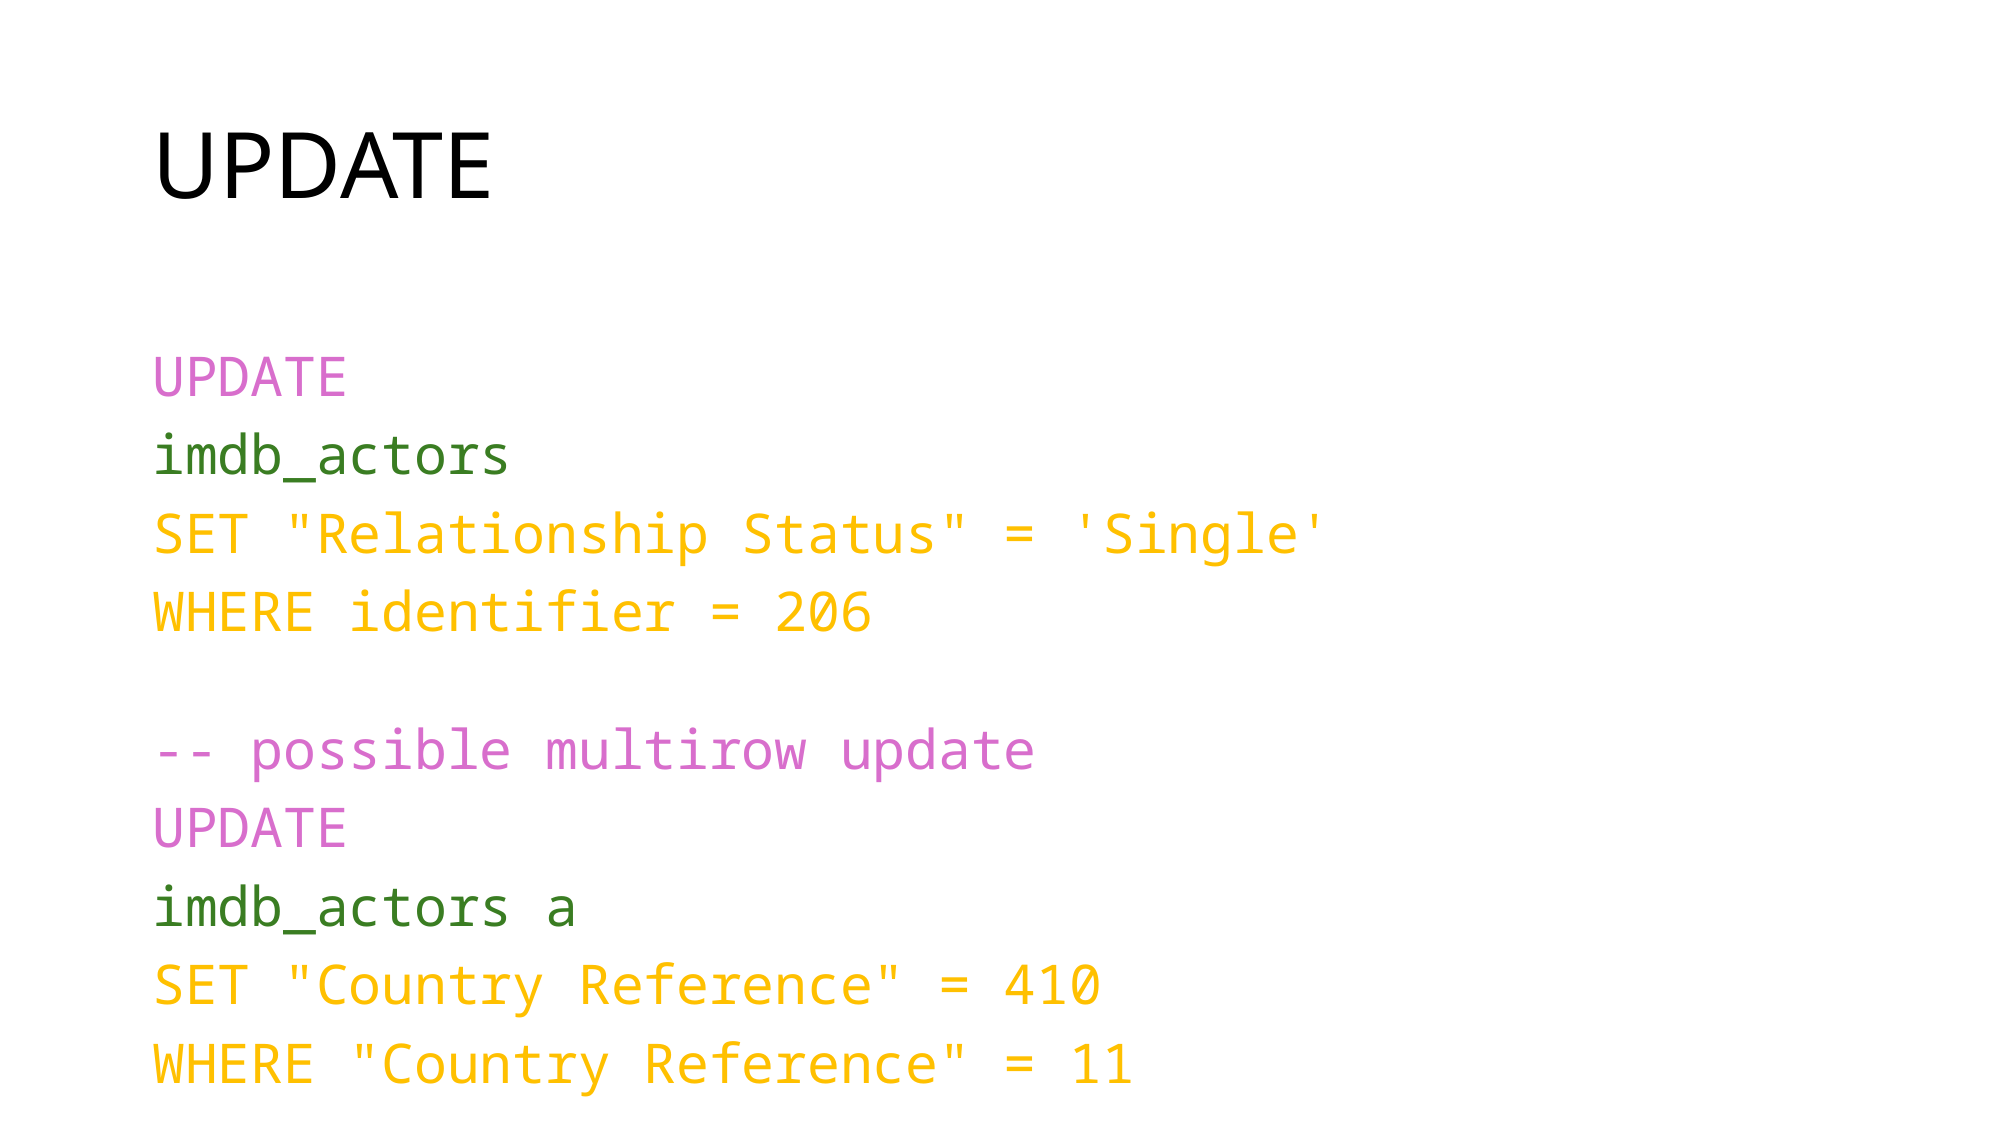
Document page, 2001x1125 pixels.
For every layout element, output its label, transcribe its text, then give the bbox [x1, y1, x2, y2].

title UPDATE [137, 59, 1863, 278]
text_box UPDATE imdb_actors SET "Relationship Status" = 'Single' WHERE identifier = 206 -- possible multirow update UPDATE imdb_actors a SET "Country Reference" = 410 WHERE "Country Reference" = 11 [137, 341, 2000, 1104]
